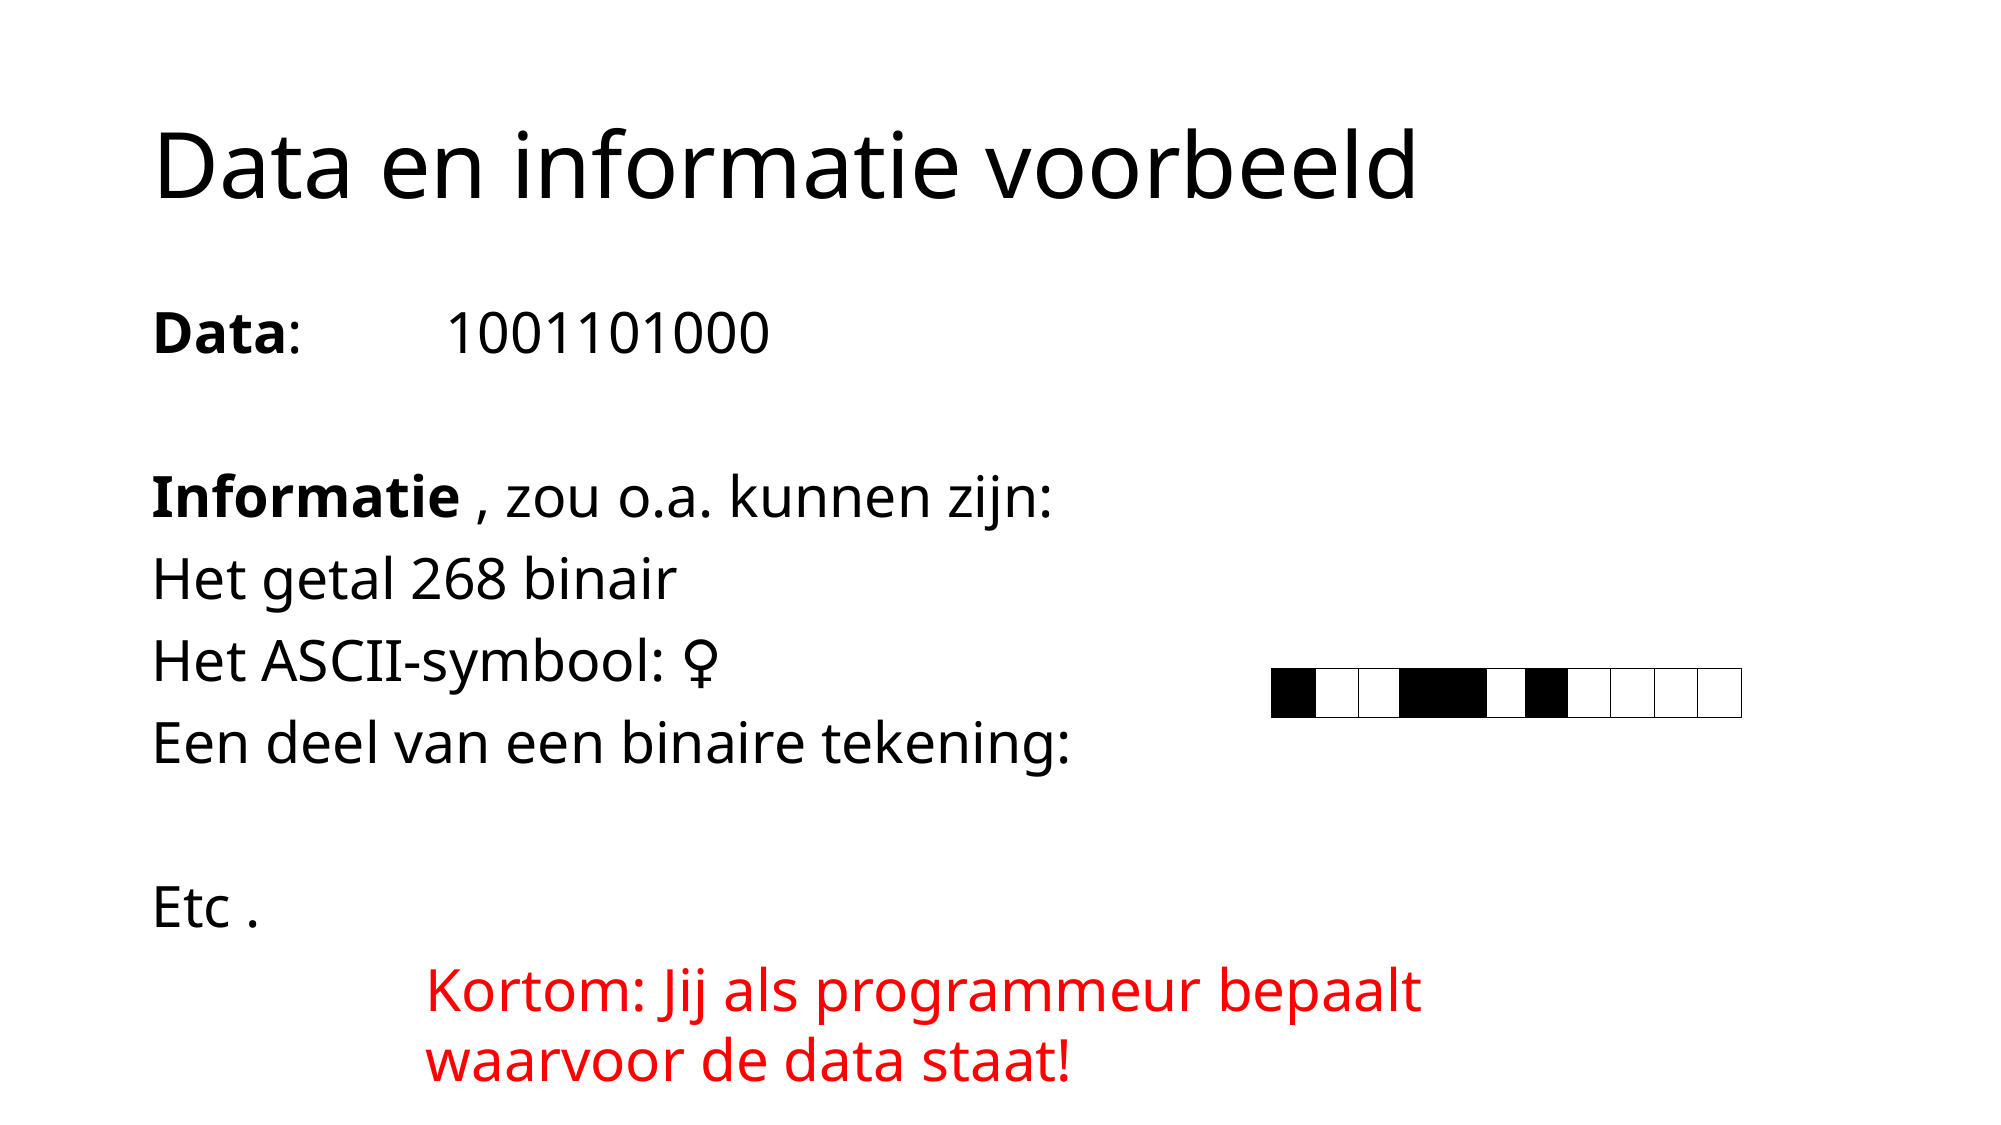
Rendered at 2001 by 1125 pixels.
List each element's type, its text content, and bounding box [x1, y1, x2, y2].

text_box Kortom: Jij als programmeur bepaalt waarvoor de data staat! [411, 945, 1633, 1101]
list Data: 1001101000 Informatie , zou o.a. kunnen zijn: Het getal 268 binair Het ASCII-symbool: ♀ Een deel van een binaire tekening: Etc . [99, 207, 1900, 951]
title Data en informatie voorbeeld [137, 59, 1863, 207]
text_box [1271, 668, 1742, 718]
